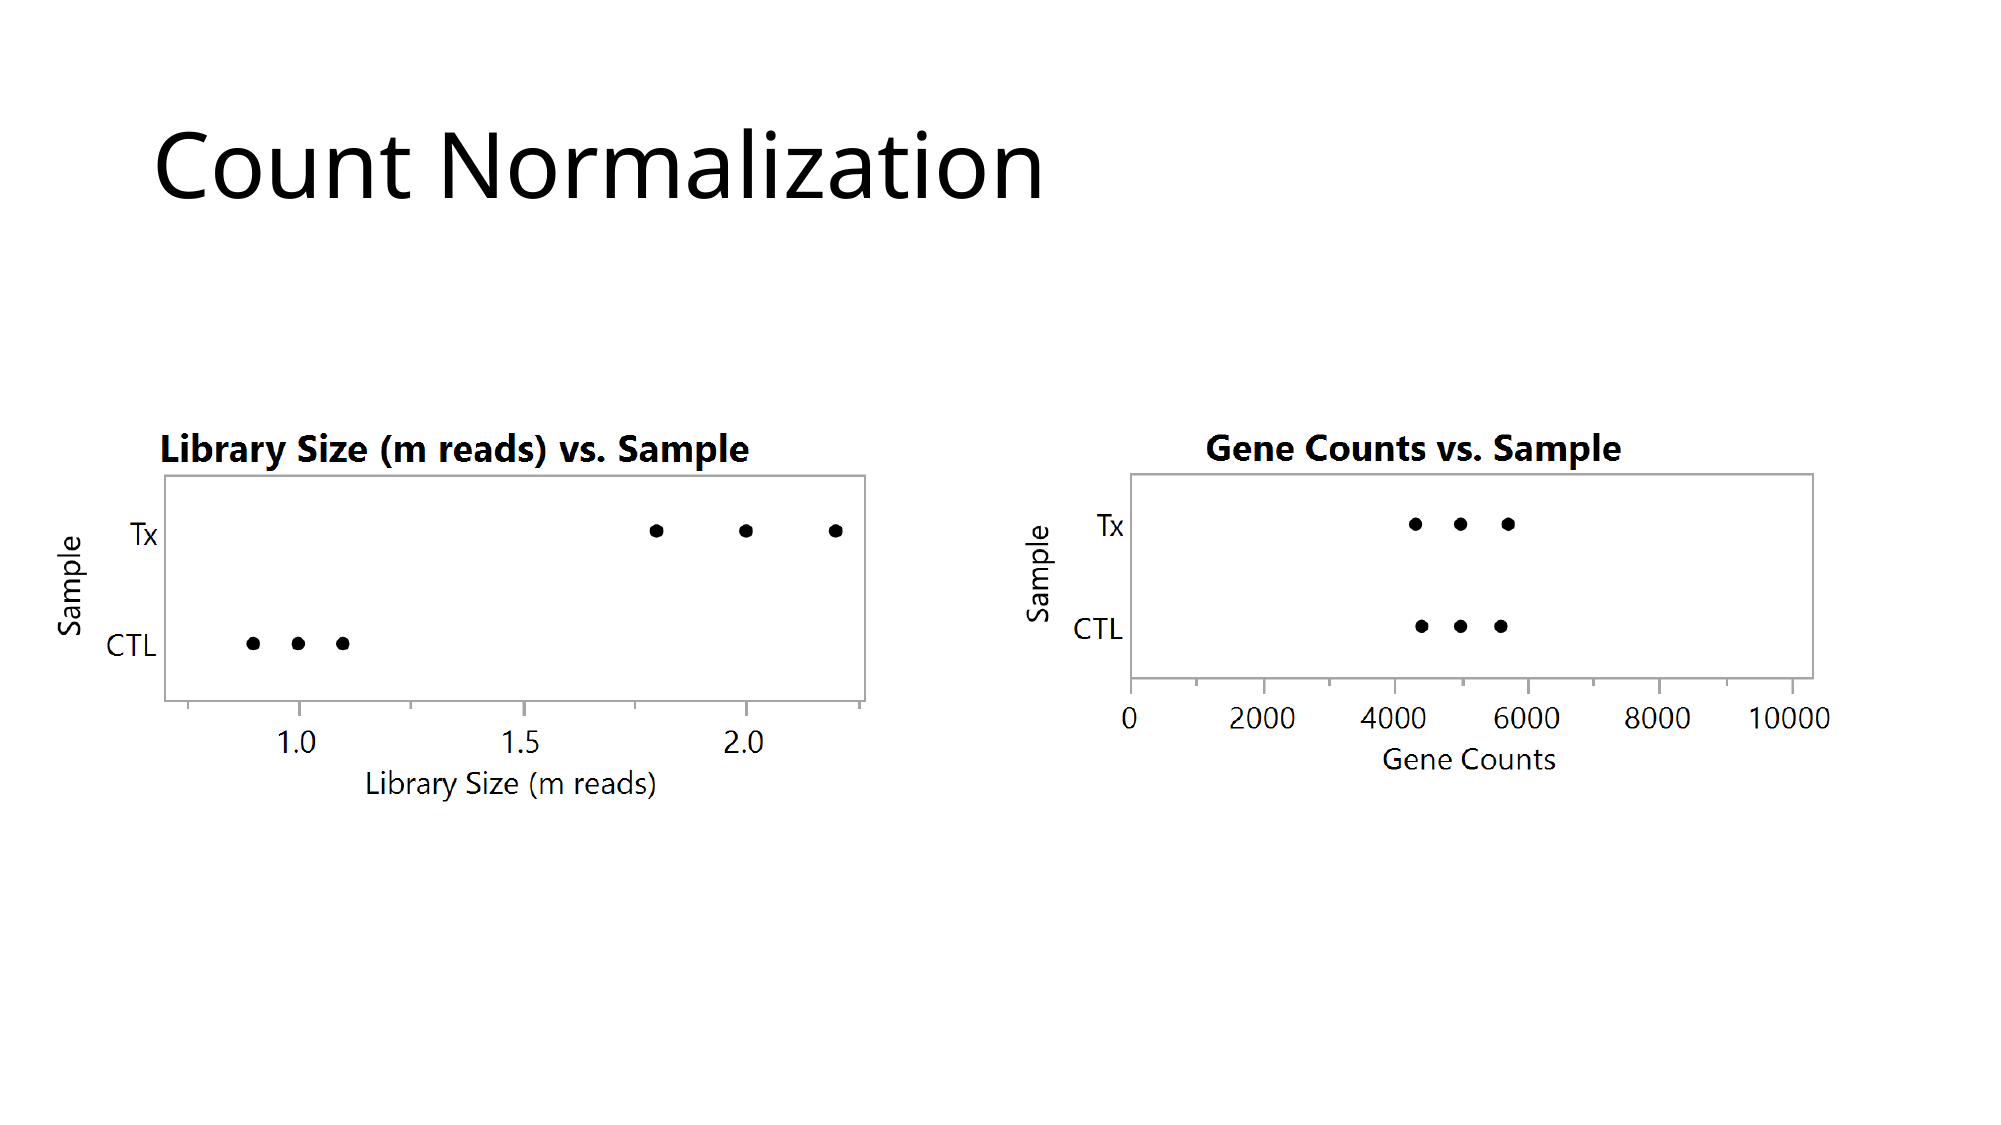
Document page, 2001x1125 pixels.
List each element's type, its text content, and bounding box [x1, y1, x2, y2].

picture [42, 417, 876, 821]
title Count Normalization [137, 59, 1863, 278]
picture [1012, 417, 1845, 795]
